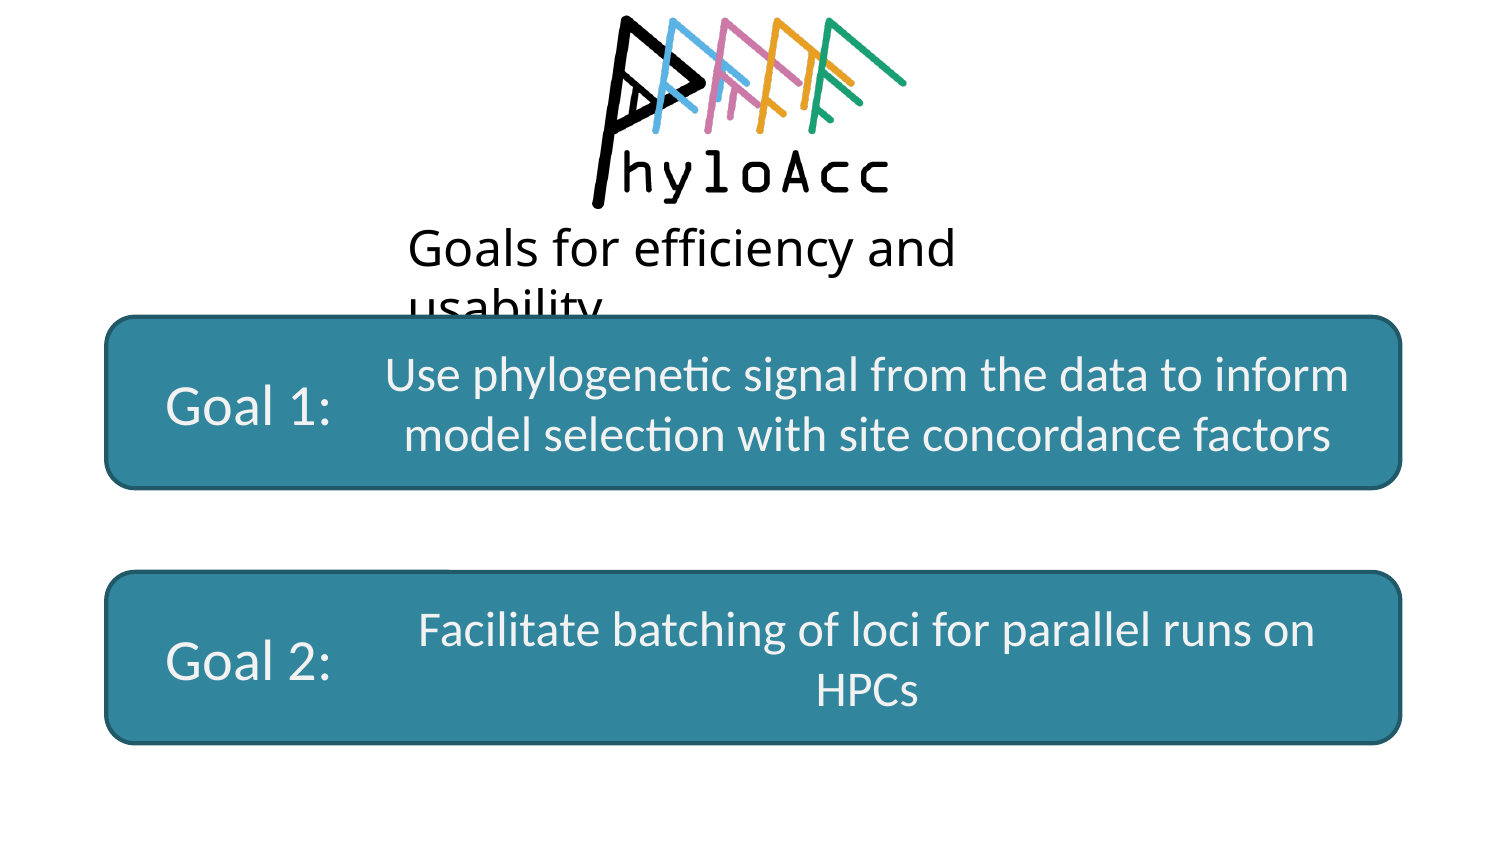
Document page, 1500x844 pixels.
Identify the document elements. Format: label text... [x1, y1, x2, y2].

picture [592, 14, 908, 210]
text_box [105, 571, 1401, 744]
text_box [105, 316, 1401, 489]
text_box Goals for efficiency and usability [392, 208, 1108, 314]
